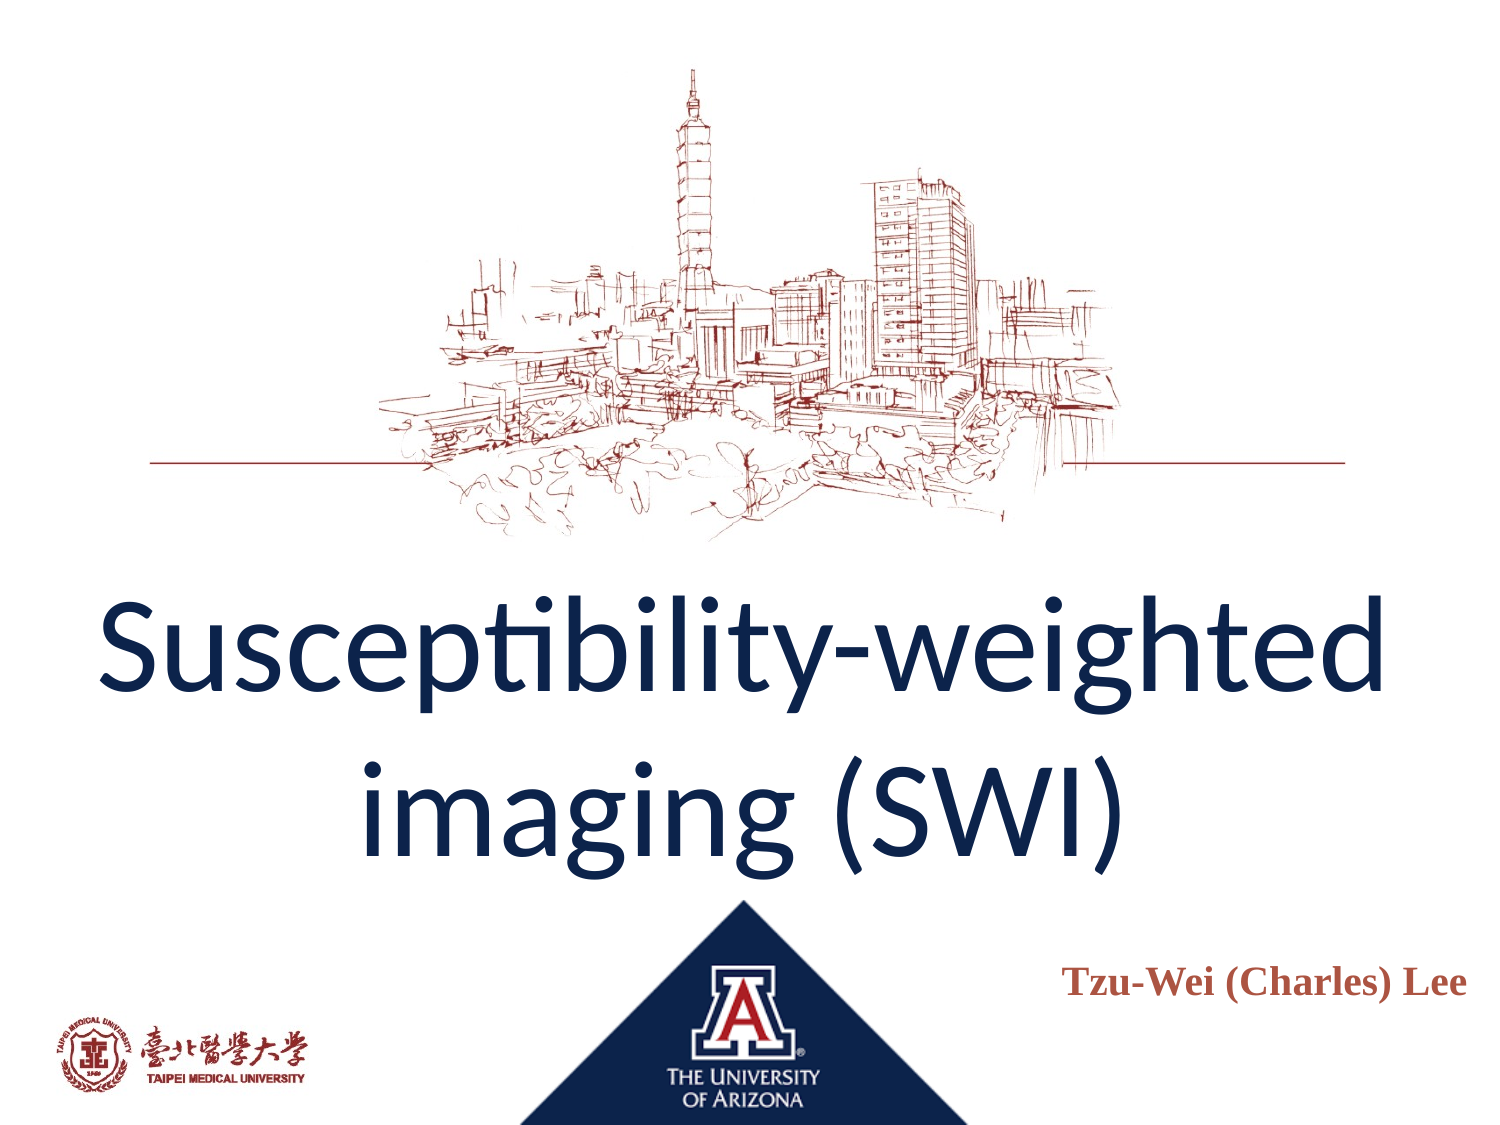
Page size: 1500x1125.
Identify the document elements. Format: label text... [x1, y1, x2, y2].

picture [0, 0, 1500, 1125]
text_box Tzu-Wei (Charles) Lee [1046, 946, 1483, 1012]
